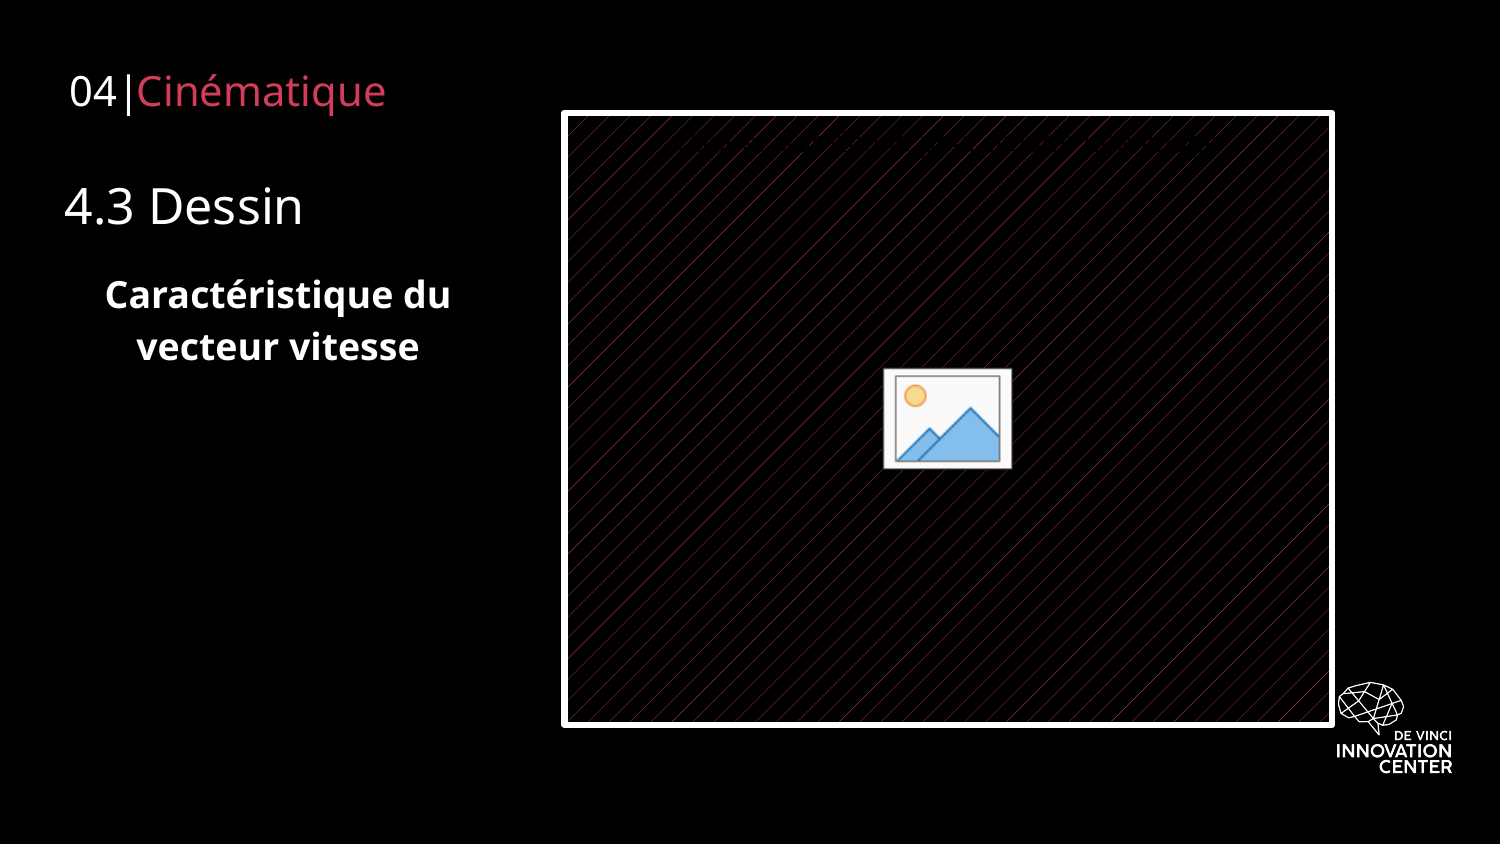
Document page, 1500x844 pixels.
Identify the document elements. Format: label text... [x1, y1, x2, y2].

picture [567, 115, 1329, 722]
title 4.3 Dessin [49, 115, 511, 250]
list Cinématique [103, 41, 462, 116]
list Caractéristique du vecteur vitesse [35, 249, 497, 728]
list 04| [35, 41, 103, 116]
picture [1320, 656, 1471, 807]
